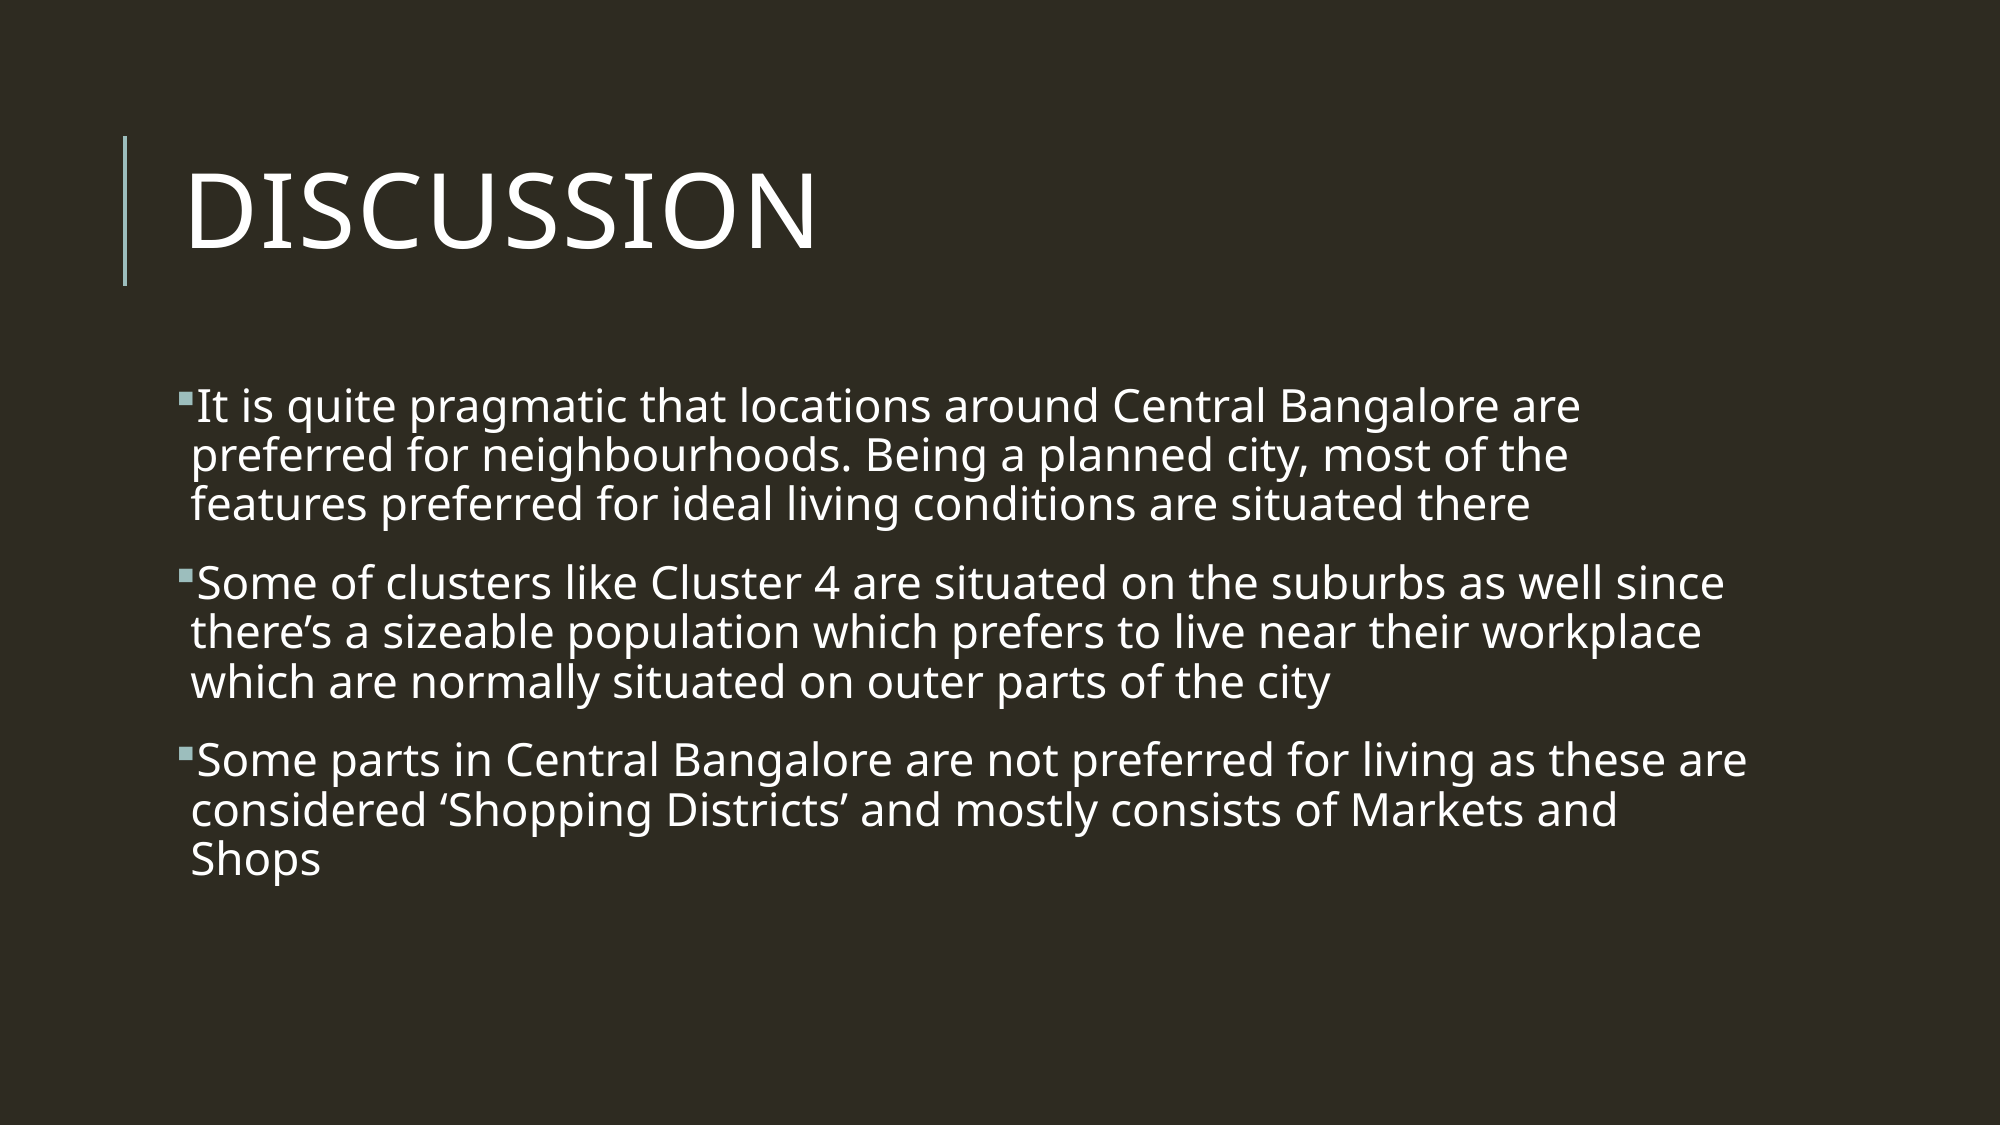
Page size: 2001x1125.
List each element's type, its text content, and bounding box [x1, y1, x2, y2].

title DISCUSSION [168, 96, 1763, 342]
list It is quite pragmatic that locations around Central Bangalore are preferred for neighbourhoods. Being a planned city, most of the features preferred for ideal living conditions are situated there Some of clusters like Cluster 4 are situated on the suburbs as well since there’s a sizeable population which prefers to live near their workplace which are normally situated on outer parts of the city Some parts in Central Bangalore are not preferred for living as these are considered ‘Shopping Districts’ and mostly consists of Markets and Shops [168, 375, 1763, 1035]
